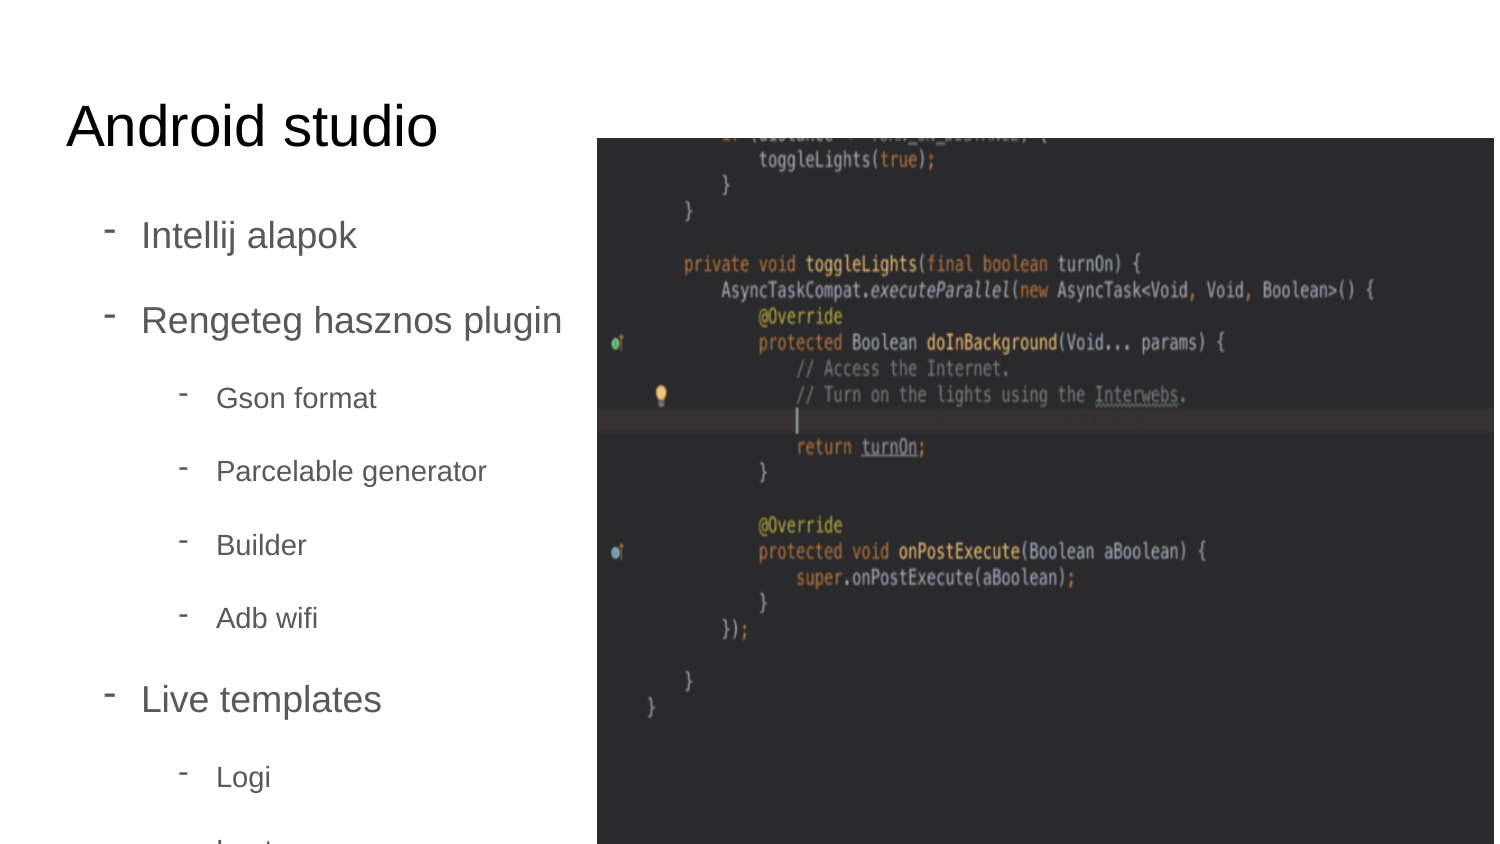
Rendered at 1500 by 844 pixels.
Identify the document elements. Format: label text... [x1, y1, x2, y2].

picture [597, 138, 1494, 844]
title Android studio [51, 72, 1449, 167]
list Intellij alapok Rengeteg hasznos plugin Gson format Parcelable generator Builder Adb wifi Live templates Logi Logt Fori Cast [51, 189, 592, 808]
